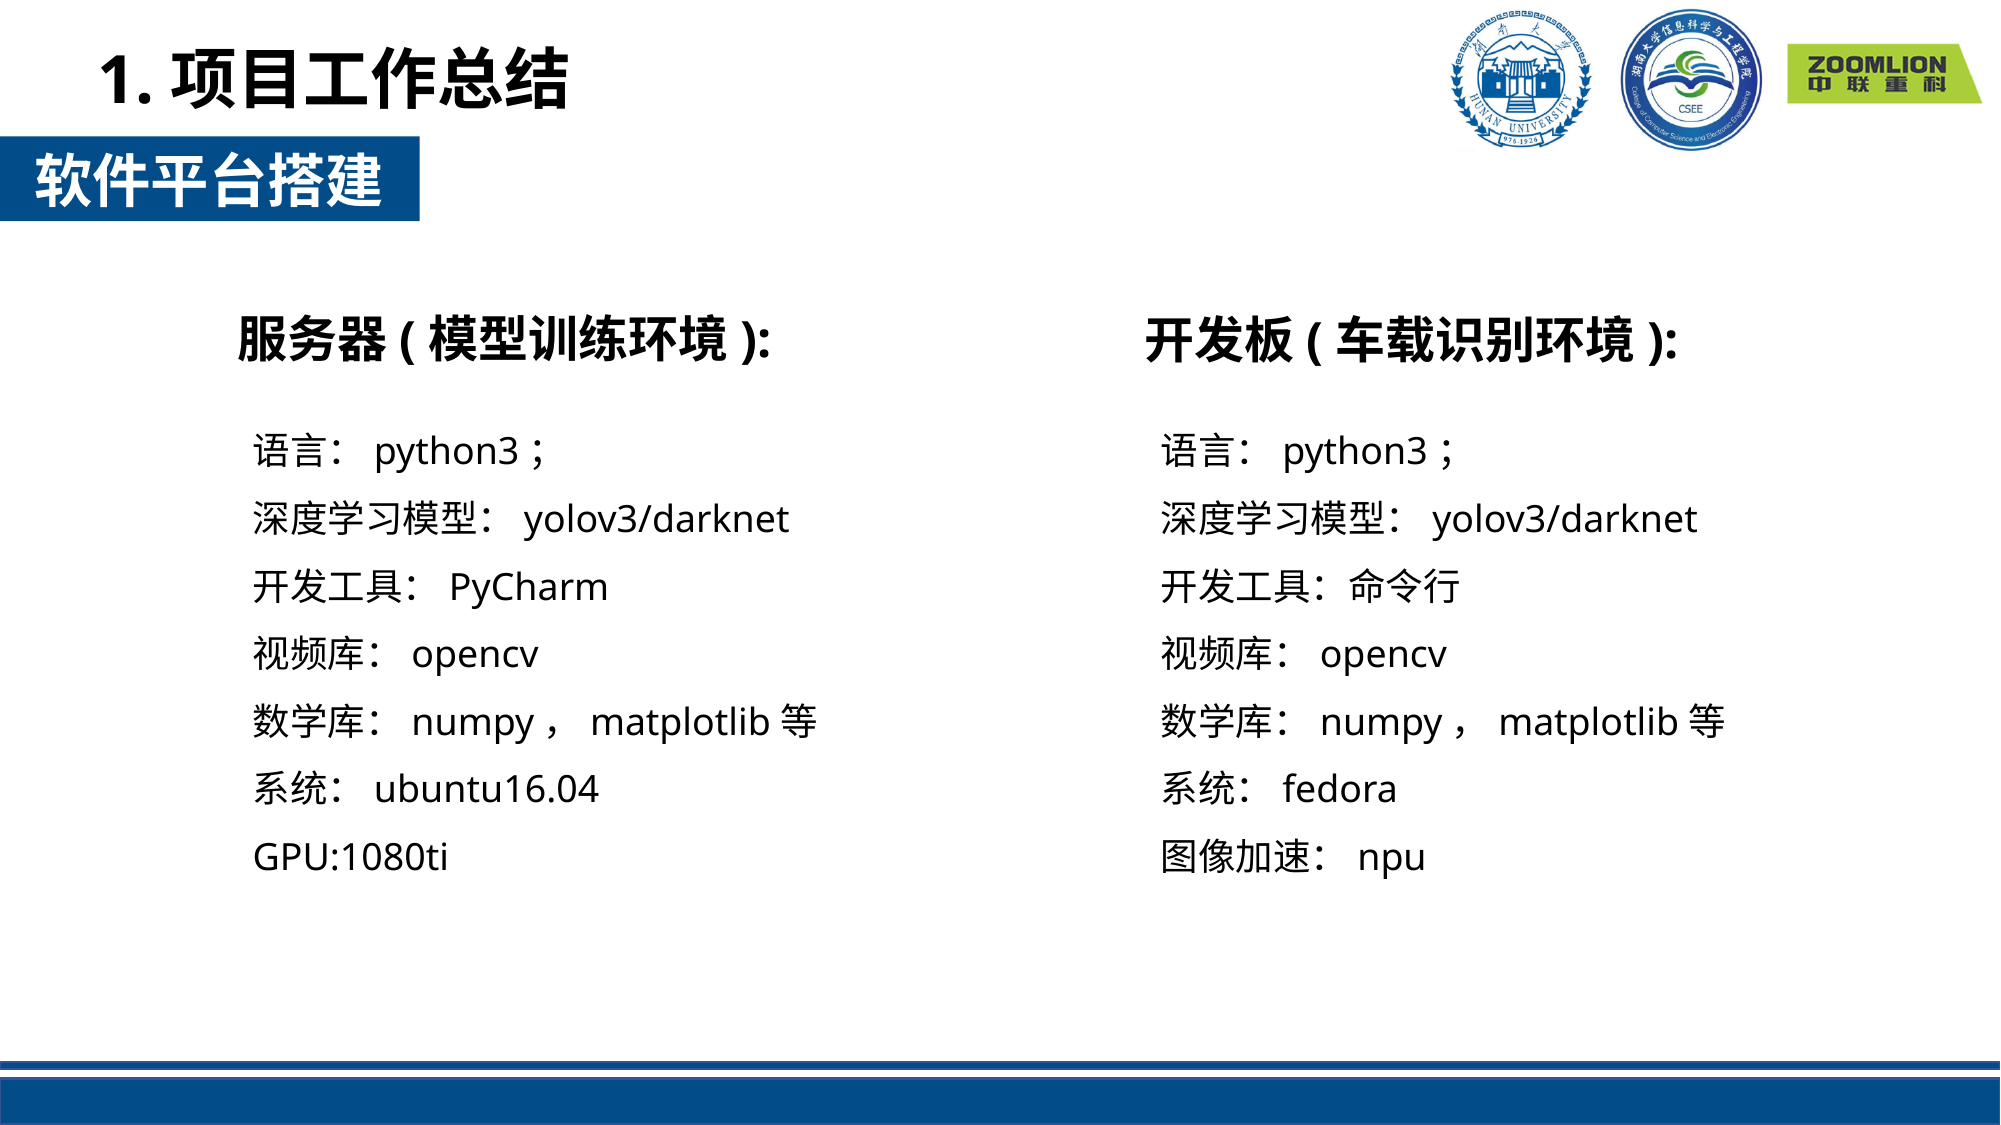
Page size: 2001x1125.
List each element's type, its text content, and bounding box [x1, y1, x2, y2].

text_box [0, 1061, 2000, 1125]
text_box 1.项目工作总结 [82, 29, 917, 124]
text_box 软件平台搭建 [0, 136, 420, 222]
text_box 开发板(车载识别环境): [1129, 301, 1694, 376]
text_box 语言：python3； 深度学习模型：yolov3/darknet 开发工具：命令行 视频库：opencv 数学库：numpy，matplotlib等 系统：fedora 图像加速：npu [1071, 397, 2000, 998]
text_box 语言：python3； 深度学习模型：yolov3/darknet 开发工具：PyCharm 视频库：opencv 数学库：numpy，matplotlib等 系统：ubuntu16.04 GPU:1080ti [162, 397, 1022, 998]
picture [1445, 0, 2000, 156]
text_box 服务器(模型训练环境): [222, 300, 787, 376]
